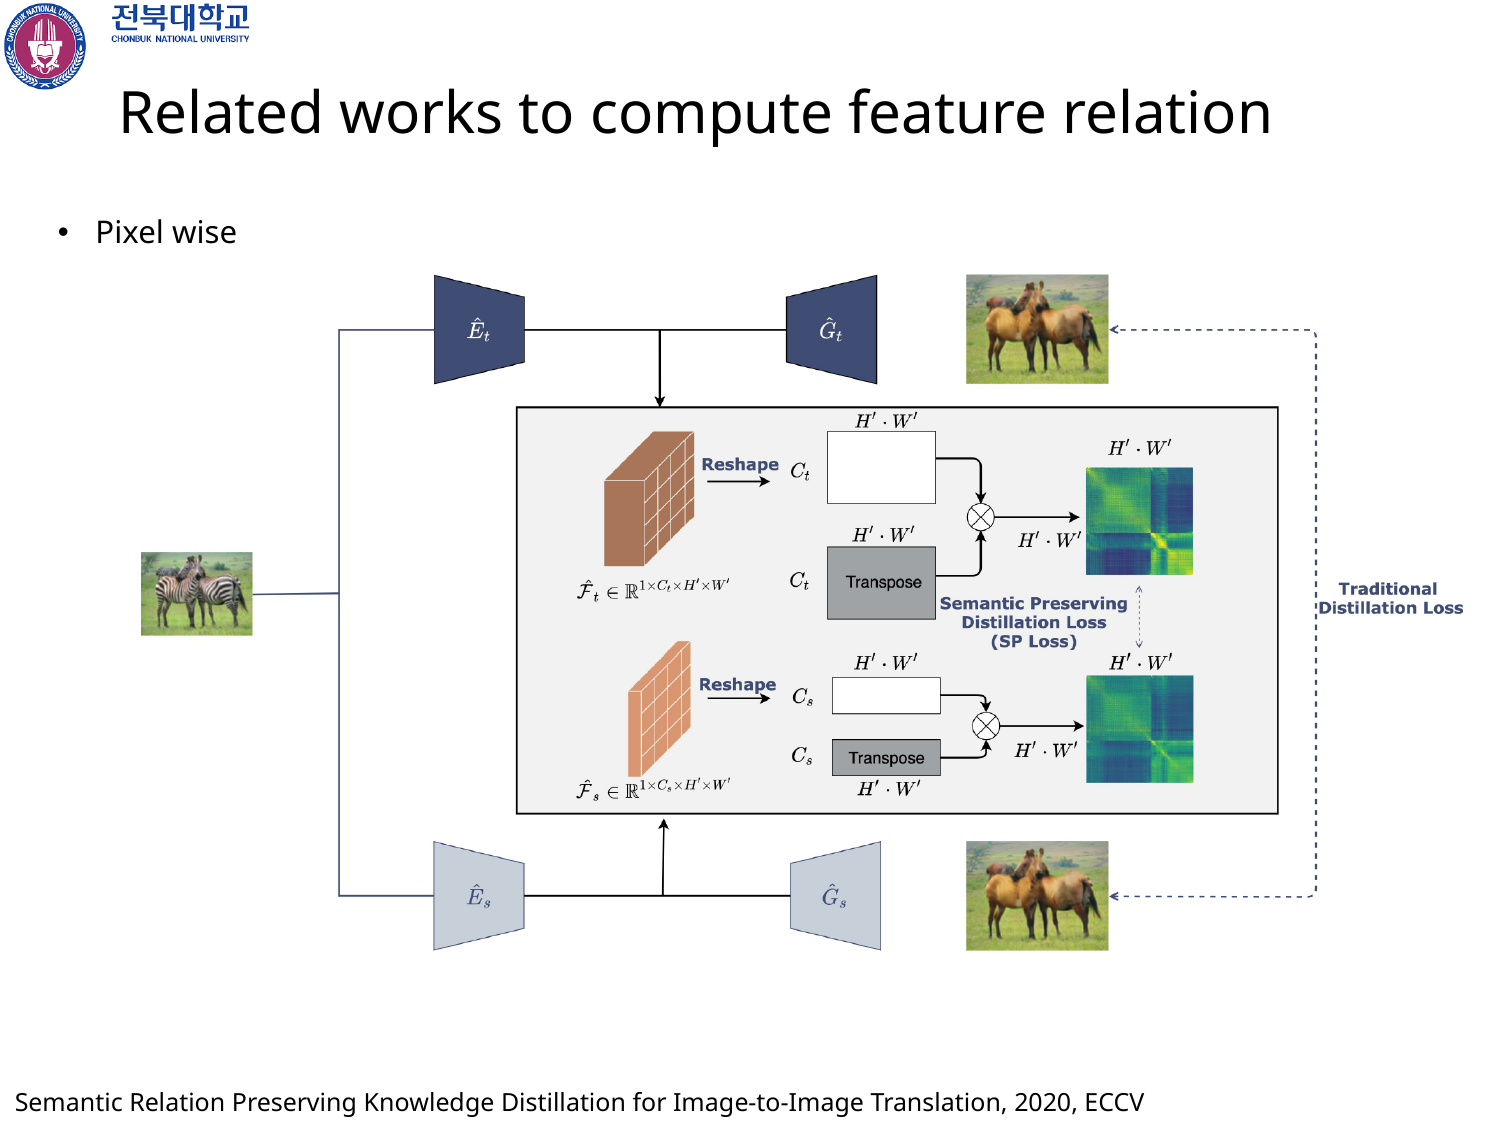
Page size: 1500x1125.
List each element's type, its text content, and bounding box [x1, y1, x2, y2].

list Pixel wise [42, 209, 1458, 920]
picture [132, 264, 1472, 966]
title Related works to compute feature relation [103, 59, 1397, 170]
picture [103, 0, 257, 46]
picture [0, 0, 90, 92]
text_box Semantic Relation Preserving Knowledge Distillation for Image-to-Image Translation, 2020, ECCV [0, 1079, 1500, 1125]
